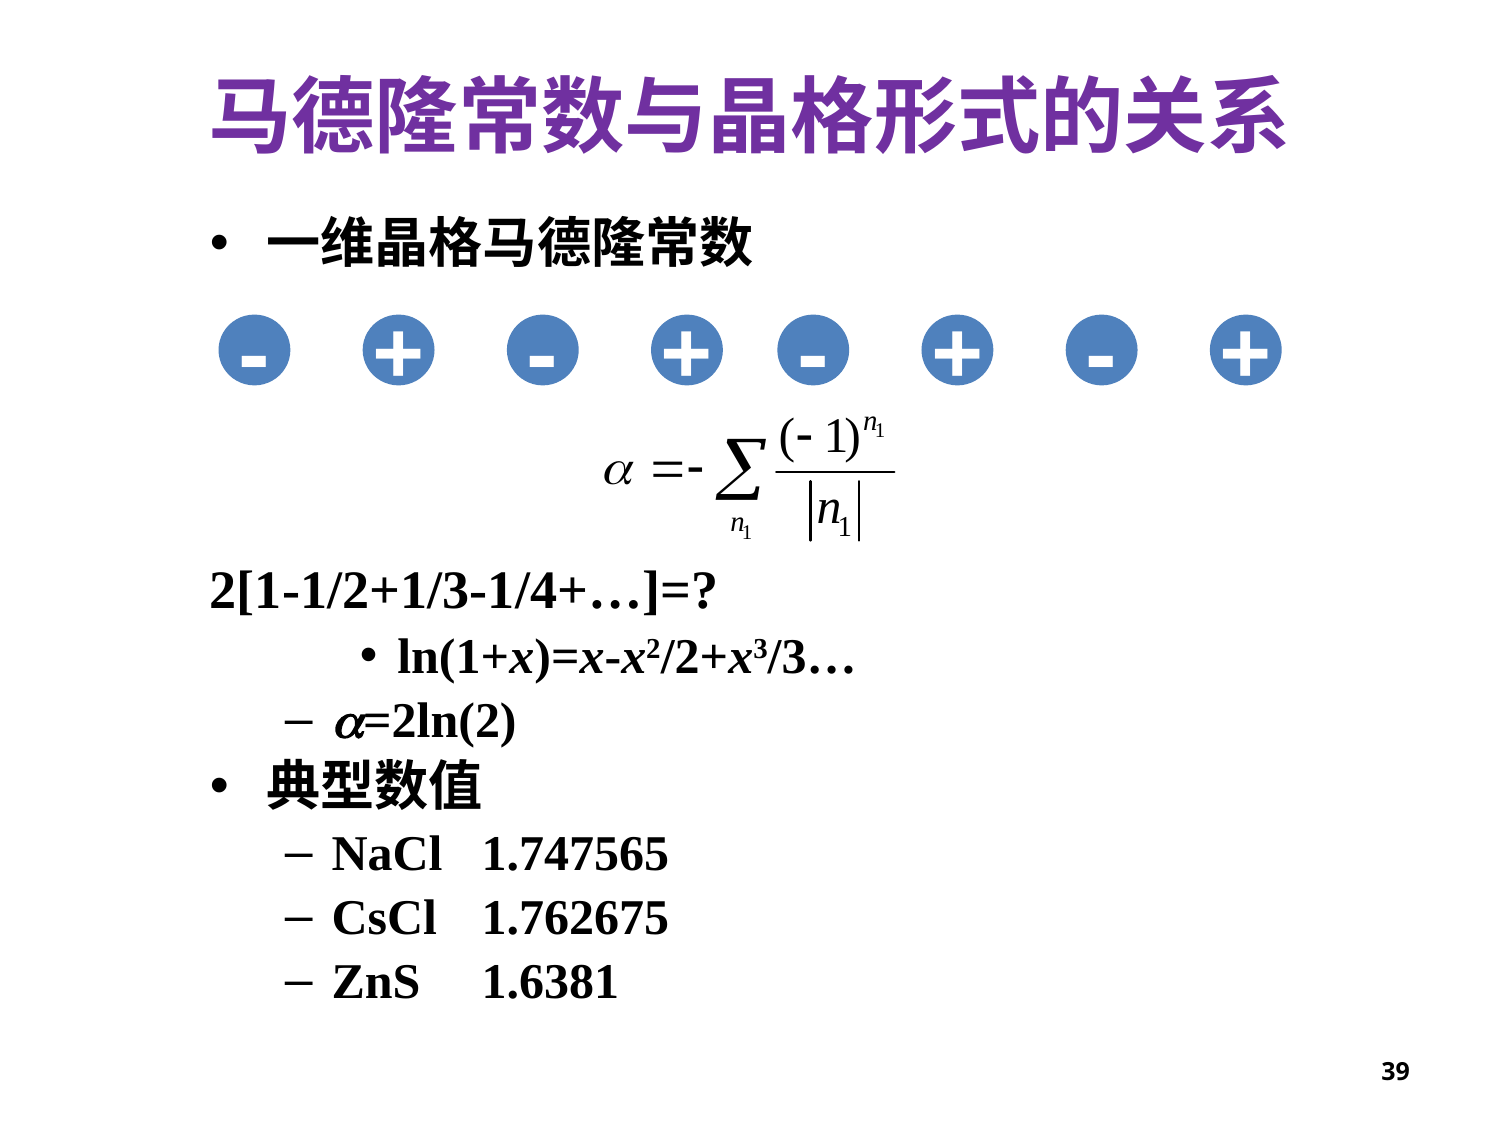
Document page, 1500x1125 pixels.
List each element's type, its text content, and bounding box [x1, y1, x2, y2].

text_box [596, 396, 904, 551]
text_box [218, 314, 1282, 386]
title 马德隆常数与晶格形式的关系 [124, 19, 1375, 208]
slide_number 39 [1074, 1042, 1425, 1103]
list 一维晶格马德隆常数 2[1-1/2+1/3-1/4+…]=? ln(1+x)=x-x2/2+x3/3… =2ln(2) 典型数值 NaCl 1.747565 CsCl 1.762675 ZnS 1.6381 [194, 208, 1298, 1024]
